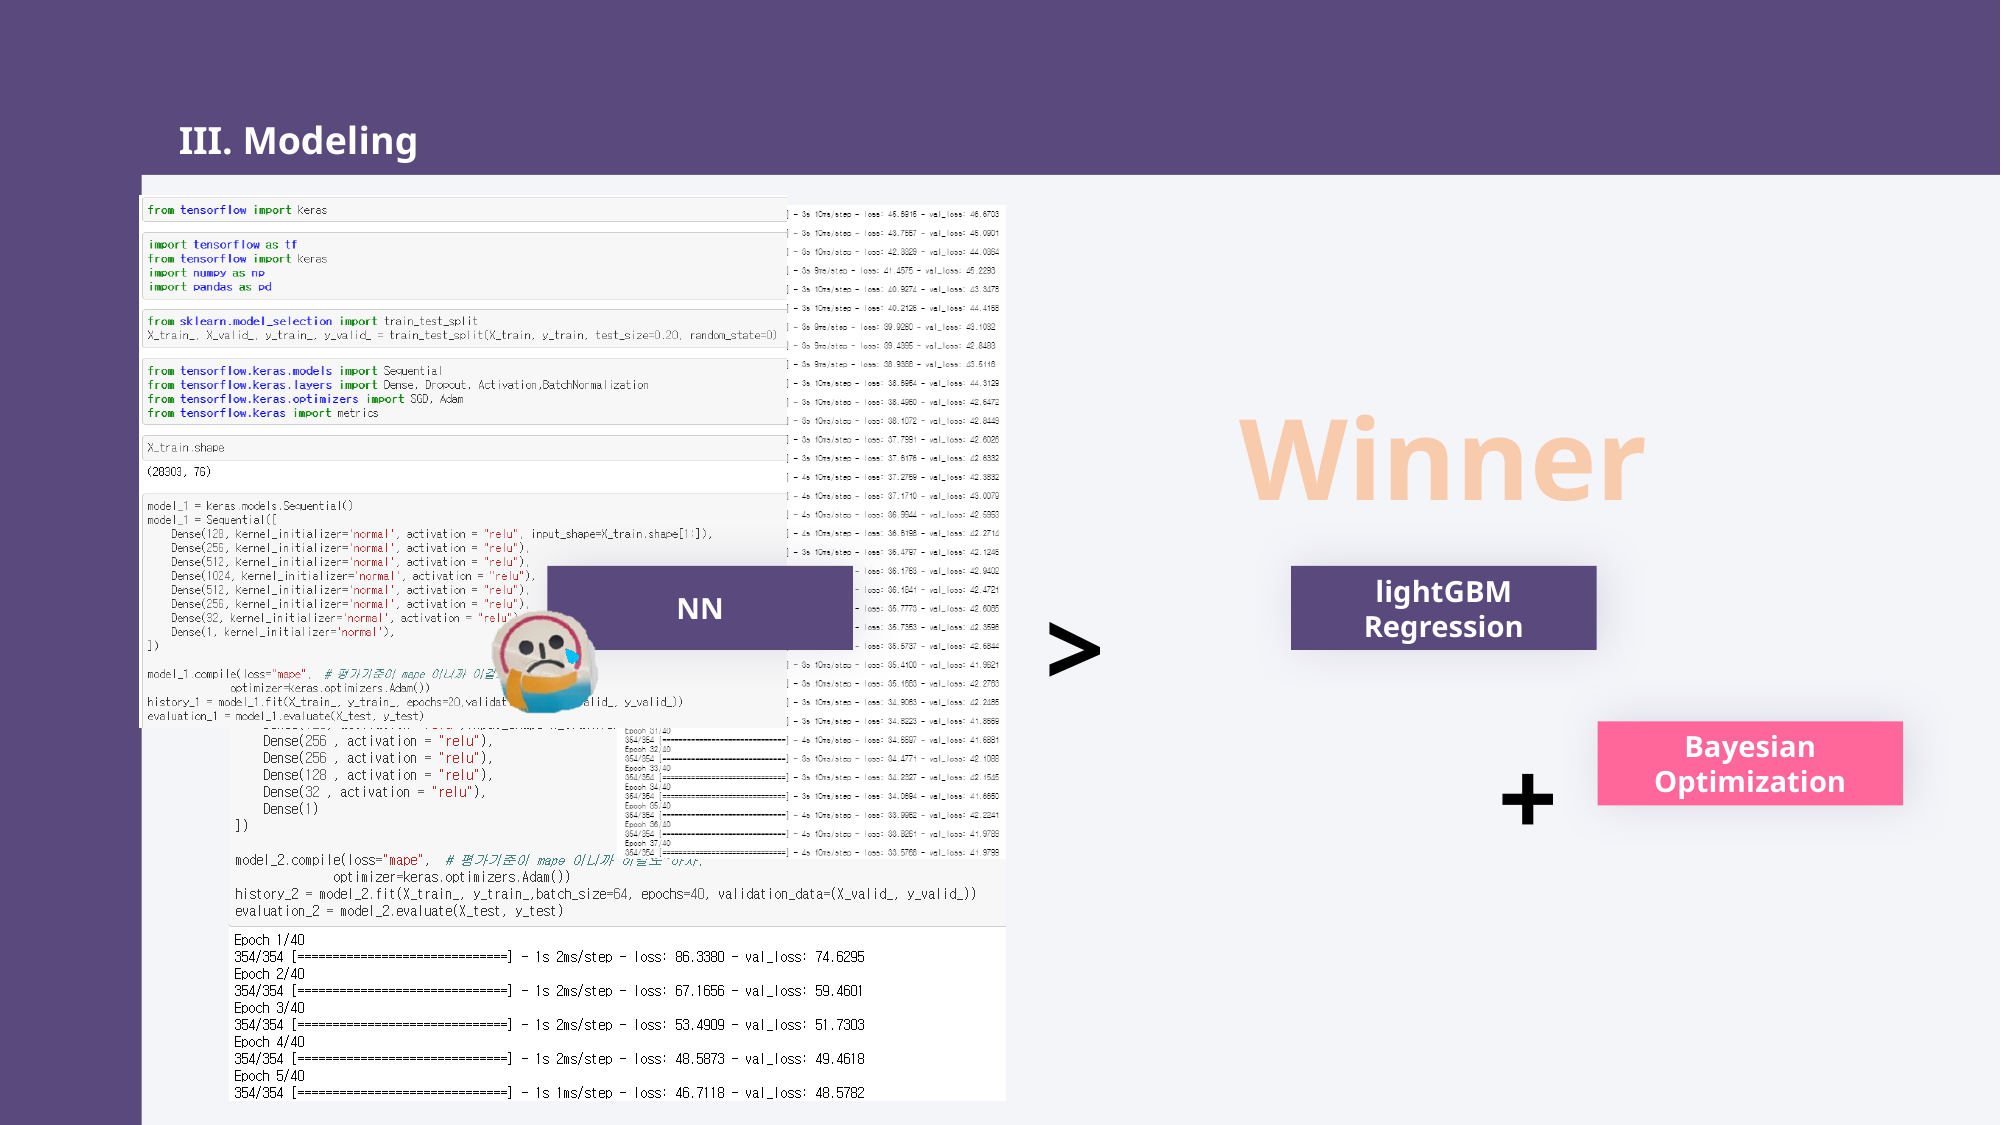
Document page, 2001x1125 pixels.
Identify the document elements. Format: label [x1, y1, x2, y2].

text_box [1482, 661, 1904, 851]
text_box [491, 610, 600, 714]
picture [138, 195, 1006, 1101]
text_box [141, 72, 2000, 1125]
